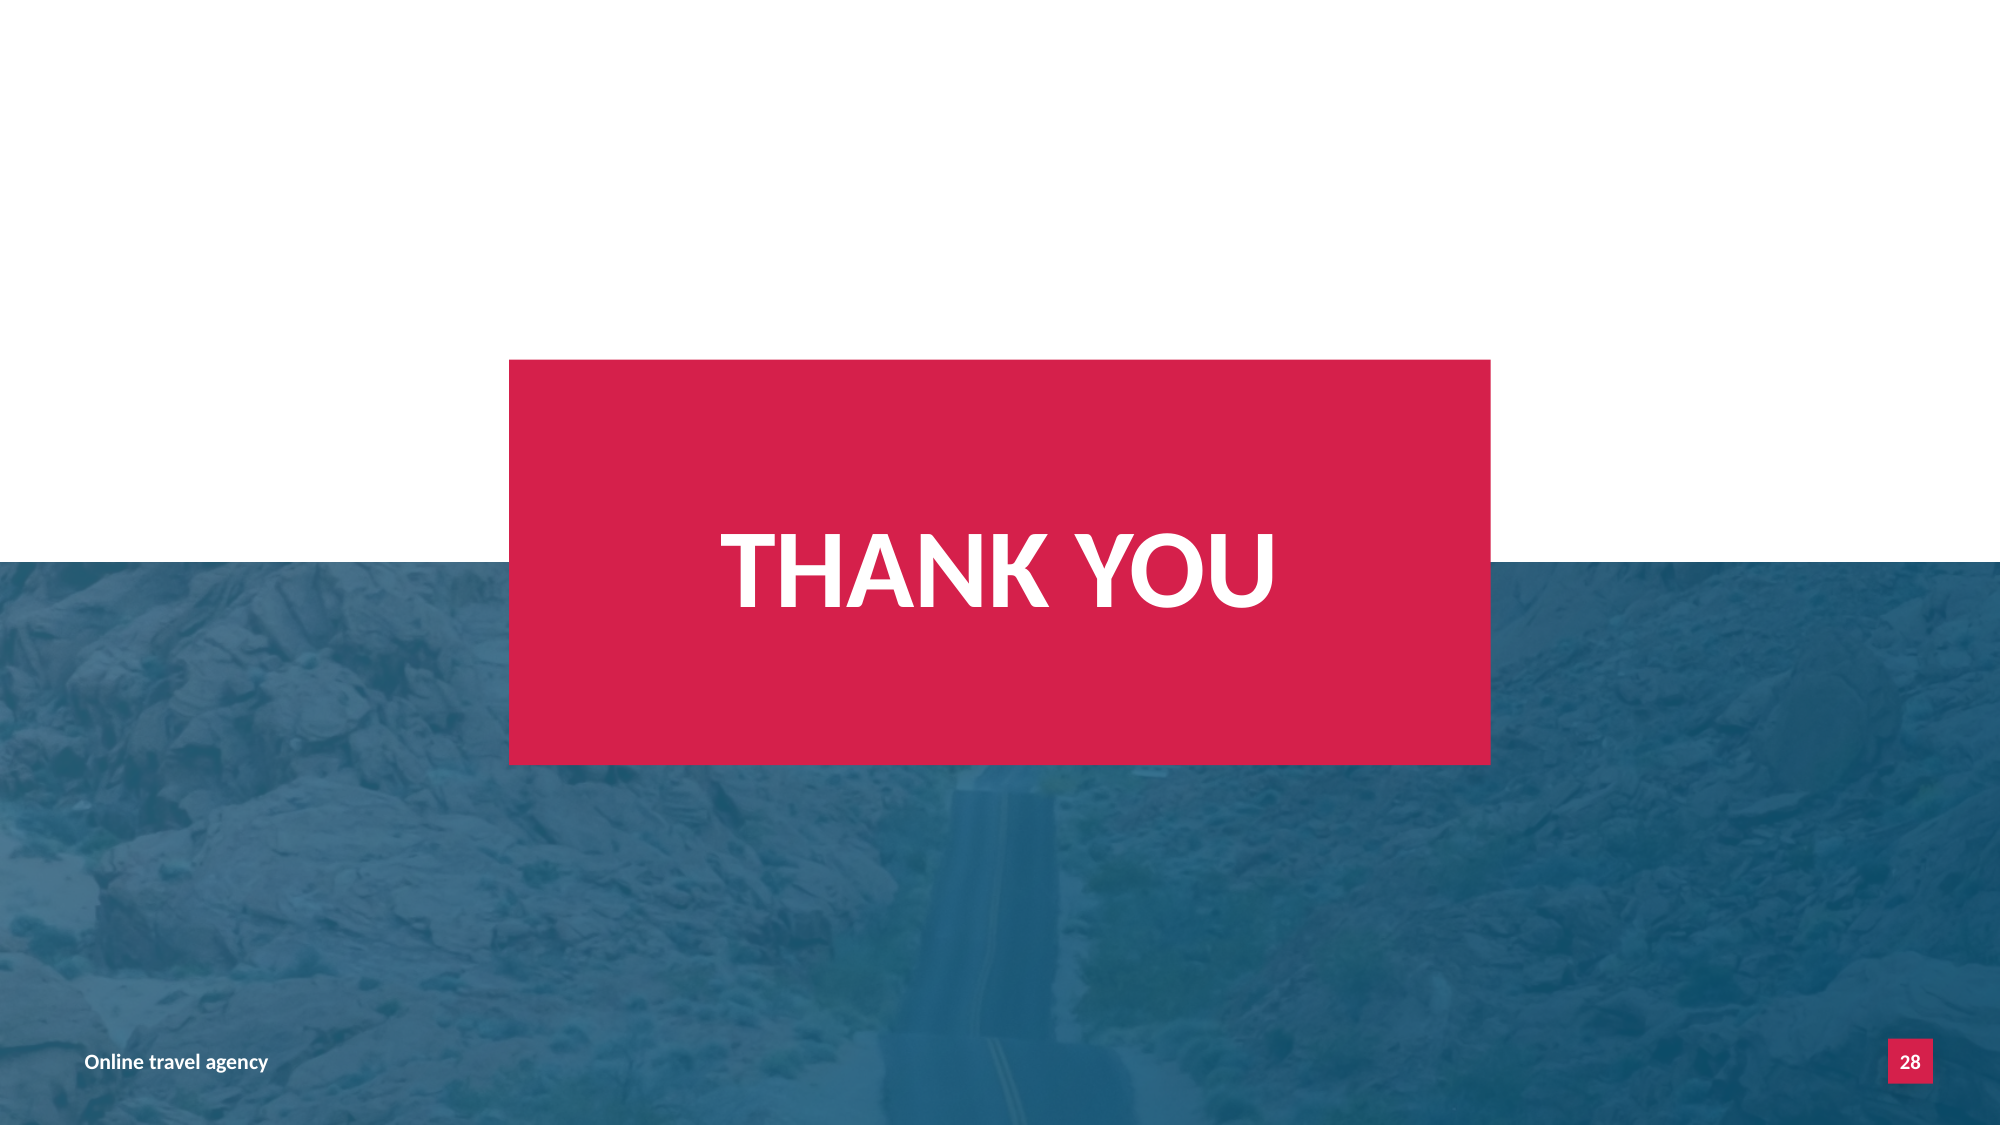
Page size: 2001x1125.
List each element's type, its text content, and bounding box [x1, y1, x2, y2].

picture [0, 562, 2000, 1125]
text_box THANK YOU [508, 359, 1492, 562]
